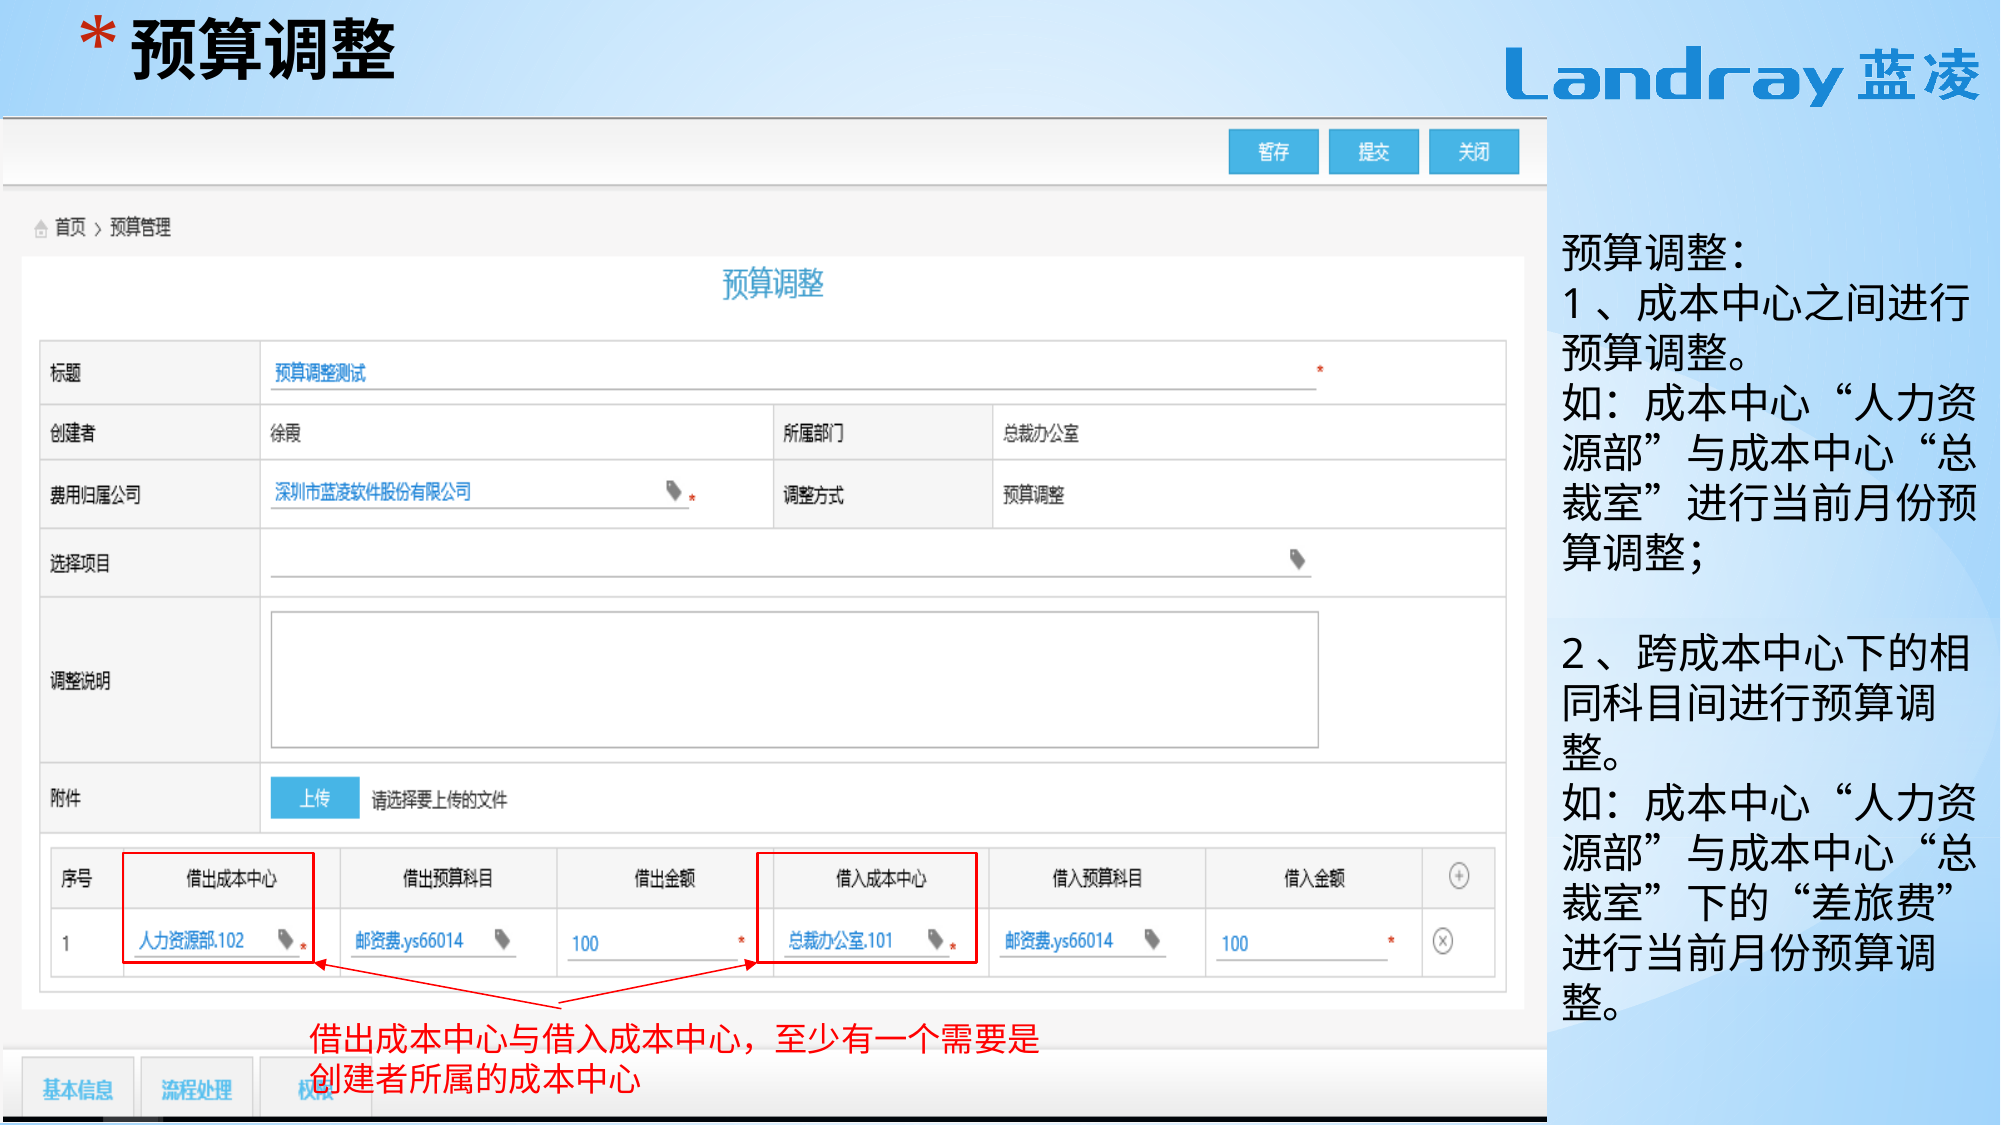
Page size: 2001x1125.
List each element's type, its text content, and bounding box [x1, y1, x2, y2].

title 预算调整 [6, 0, 413, 115]
text_box 预算调整： 1、成本中心之间进行预算调整。 如：成本中心“人力资源部”与成本中心“总裁室”进行当前月份预算调整； 2、跨成本中心下的相同科目间进行预算调整。 如：成本中心“人力资源部”与成本中心“总裁室”下的“差旅费”进行当前月份预算调整。 [1552, 219, 2000, 1035]
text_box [122, 852, 1062, 1108]
picture [0, 116, 1547, 1123]
picture [1506, 46, 1980, 107]
